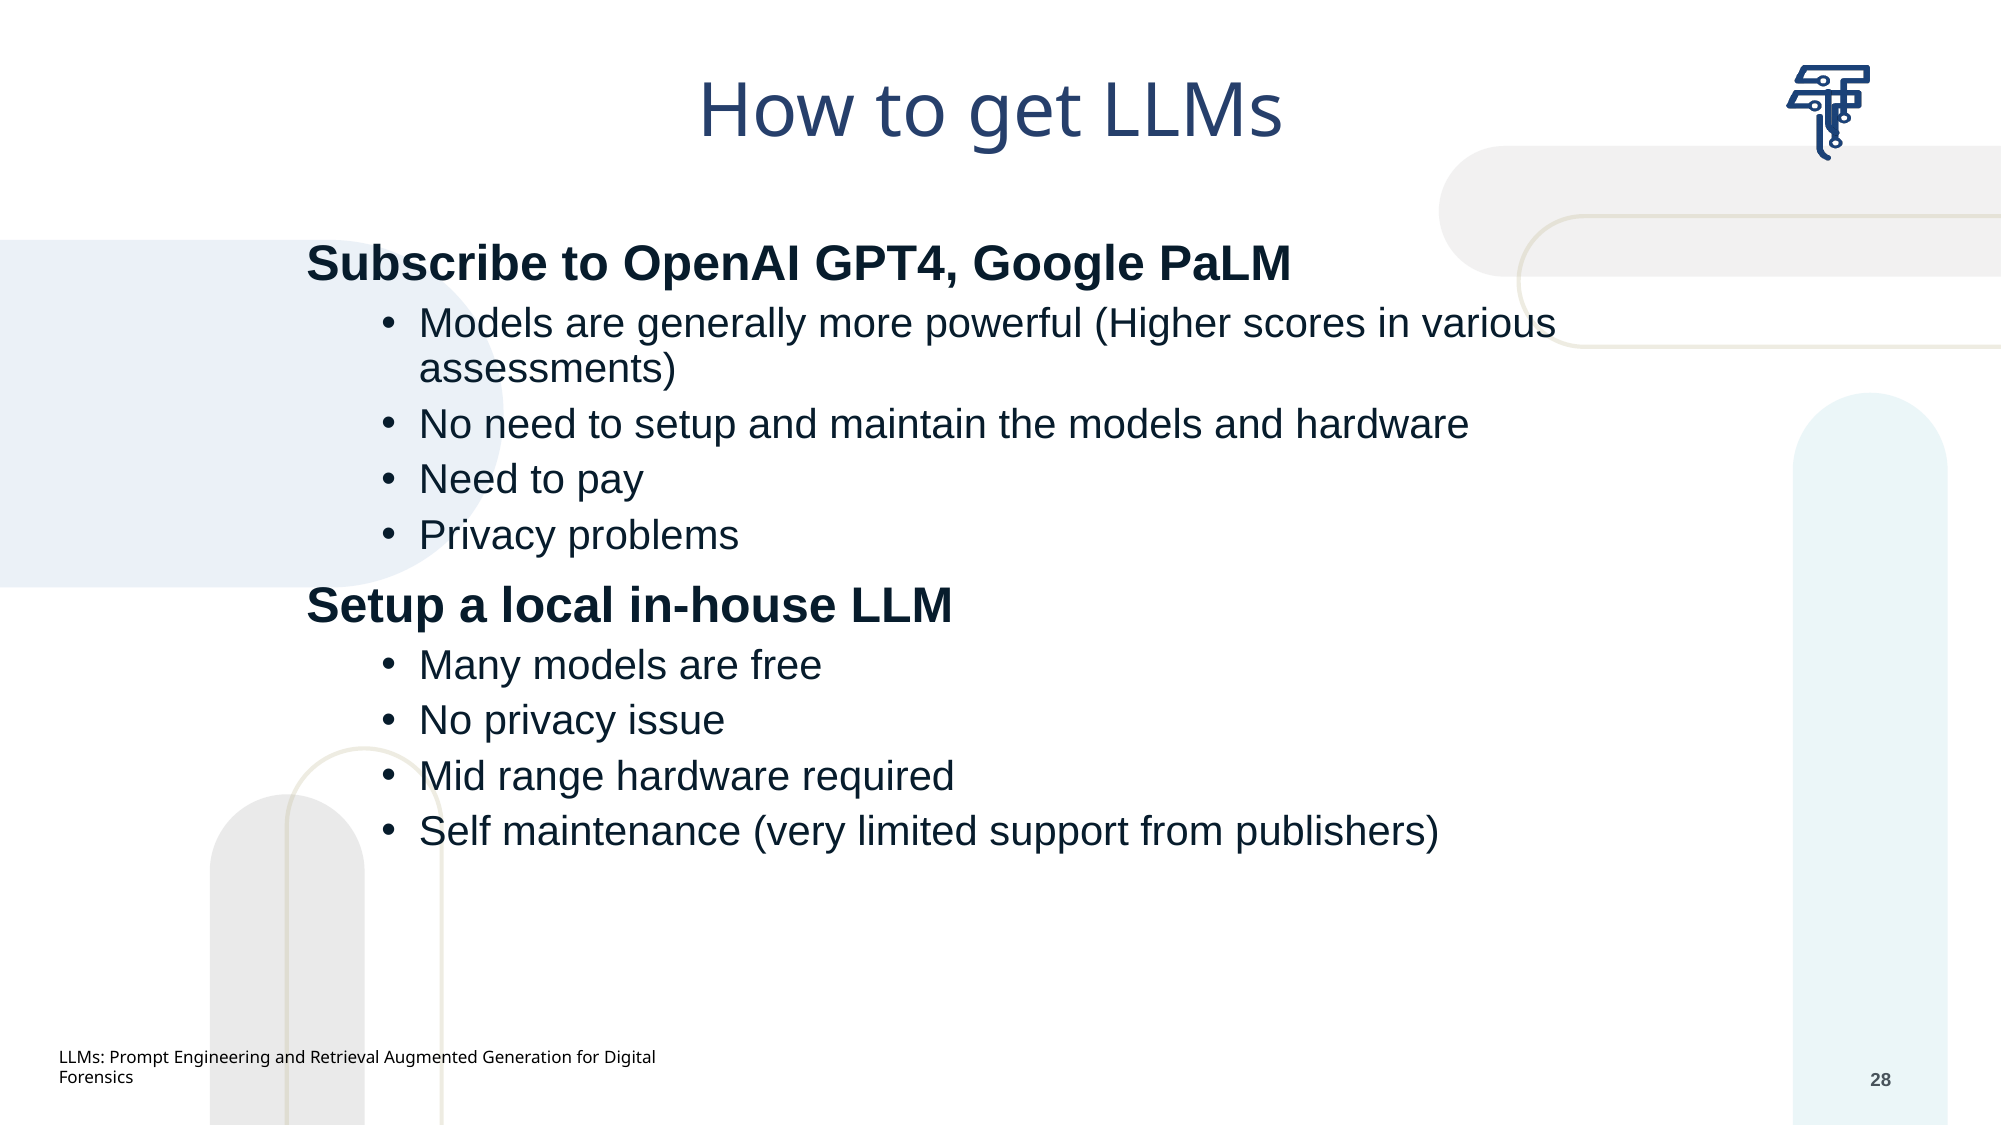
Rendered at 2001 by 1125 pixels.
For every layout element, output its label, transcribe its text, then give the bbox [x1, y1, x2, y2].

picture [1750, 40, 1906, 185]
text_box Subscribe to OpenAI GPT4, Google PaLM Models are generally more powerful (Higher scores in various assessments) No need to setup and maintain the models and hardware Need to pay Privacy problems Setup a local in-house LLM Many models are free No privacy issue Mid range hardware required Self maintenance (very limited support from publishers) [291, 230, 1709, 922]
footer LLMs: Prompt Engineering and Retrieval Augmented Generation for Digital Forensics [43, 1039, 682, 1083]
title How to get LLMs [512, 32, 1471, 194]
